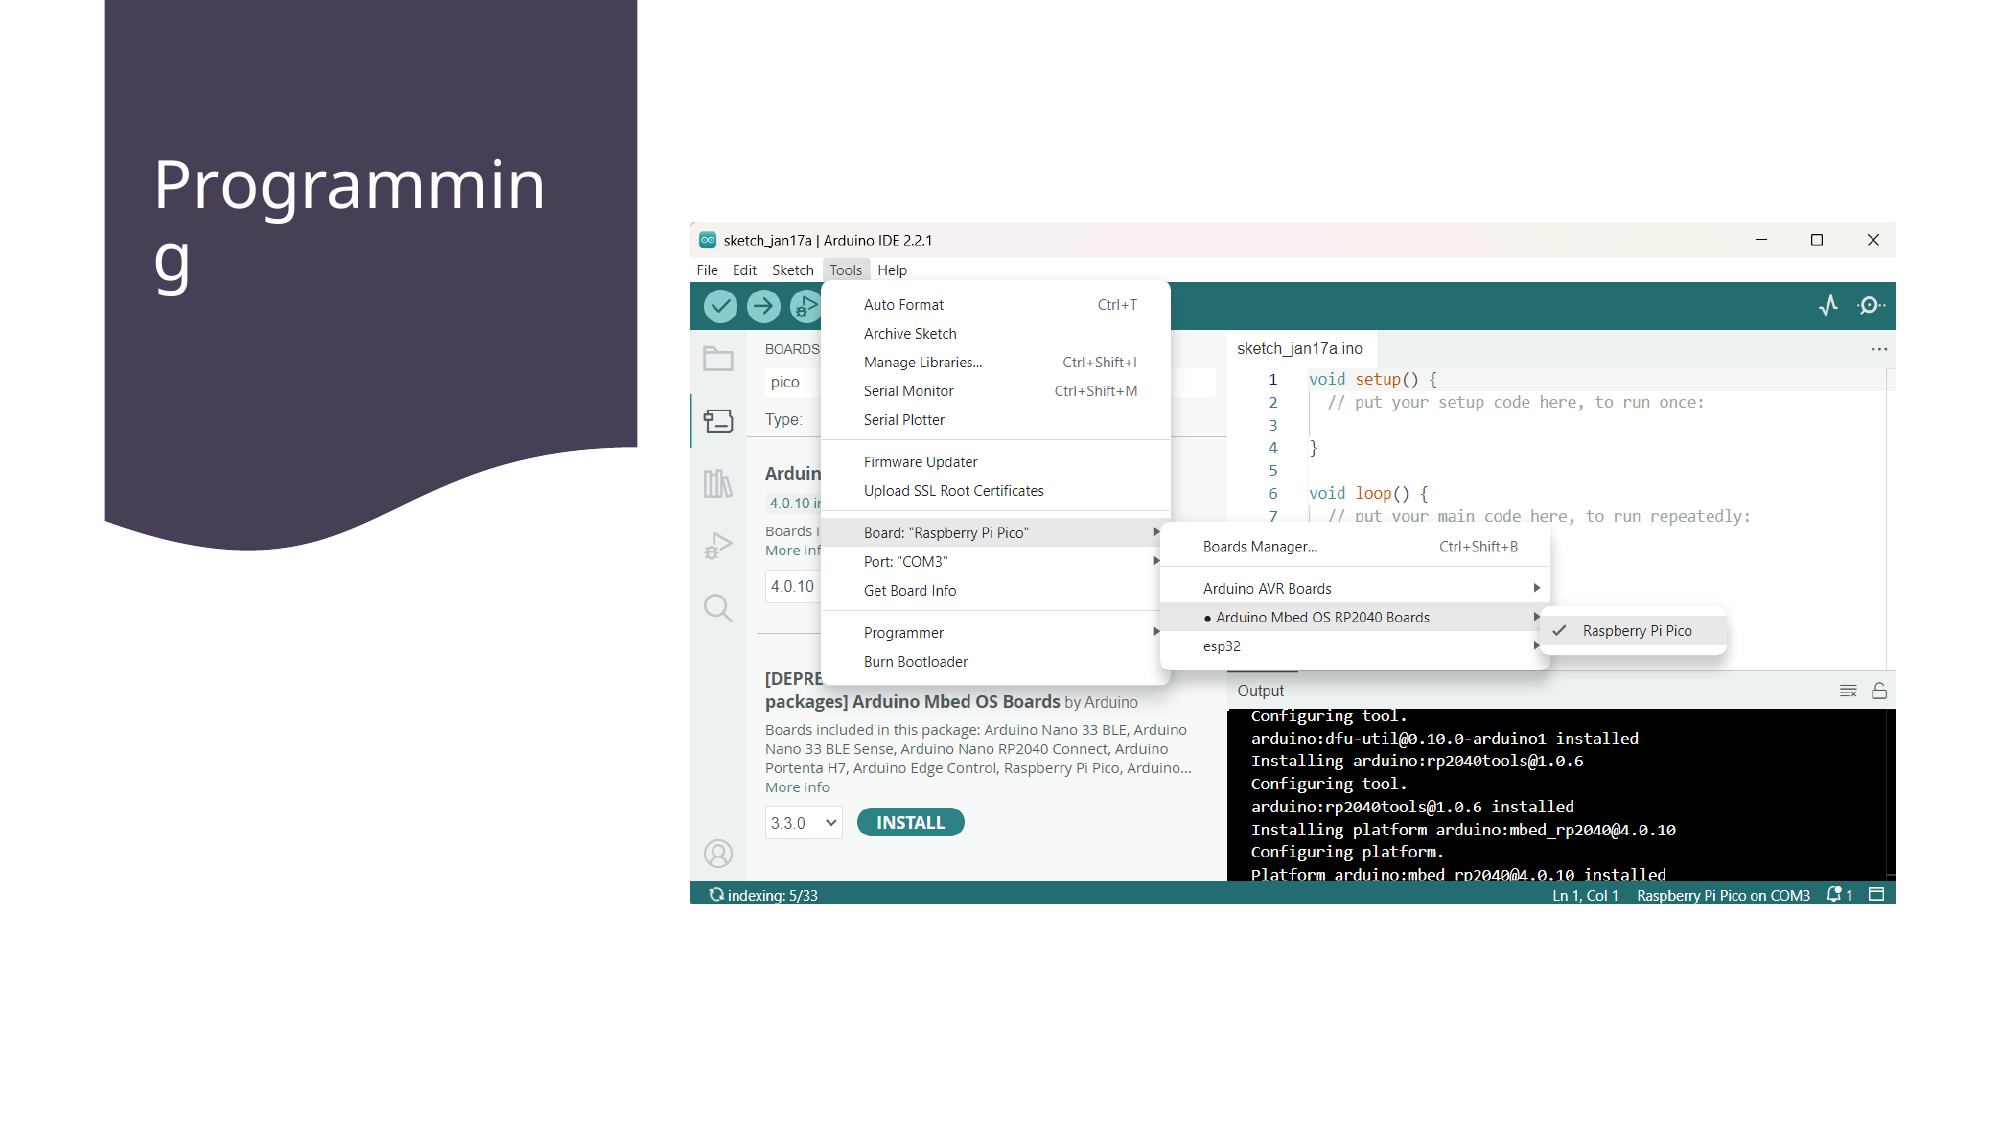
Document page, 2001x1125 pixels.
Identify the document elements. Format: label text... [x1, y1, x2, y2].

title Programming [137, 28, 604, 417]
text_box [103, 0, 639, 552]
picture [690, 222, 1896, 904]
